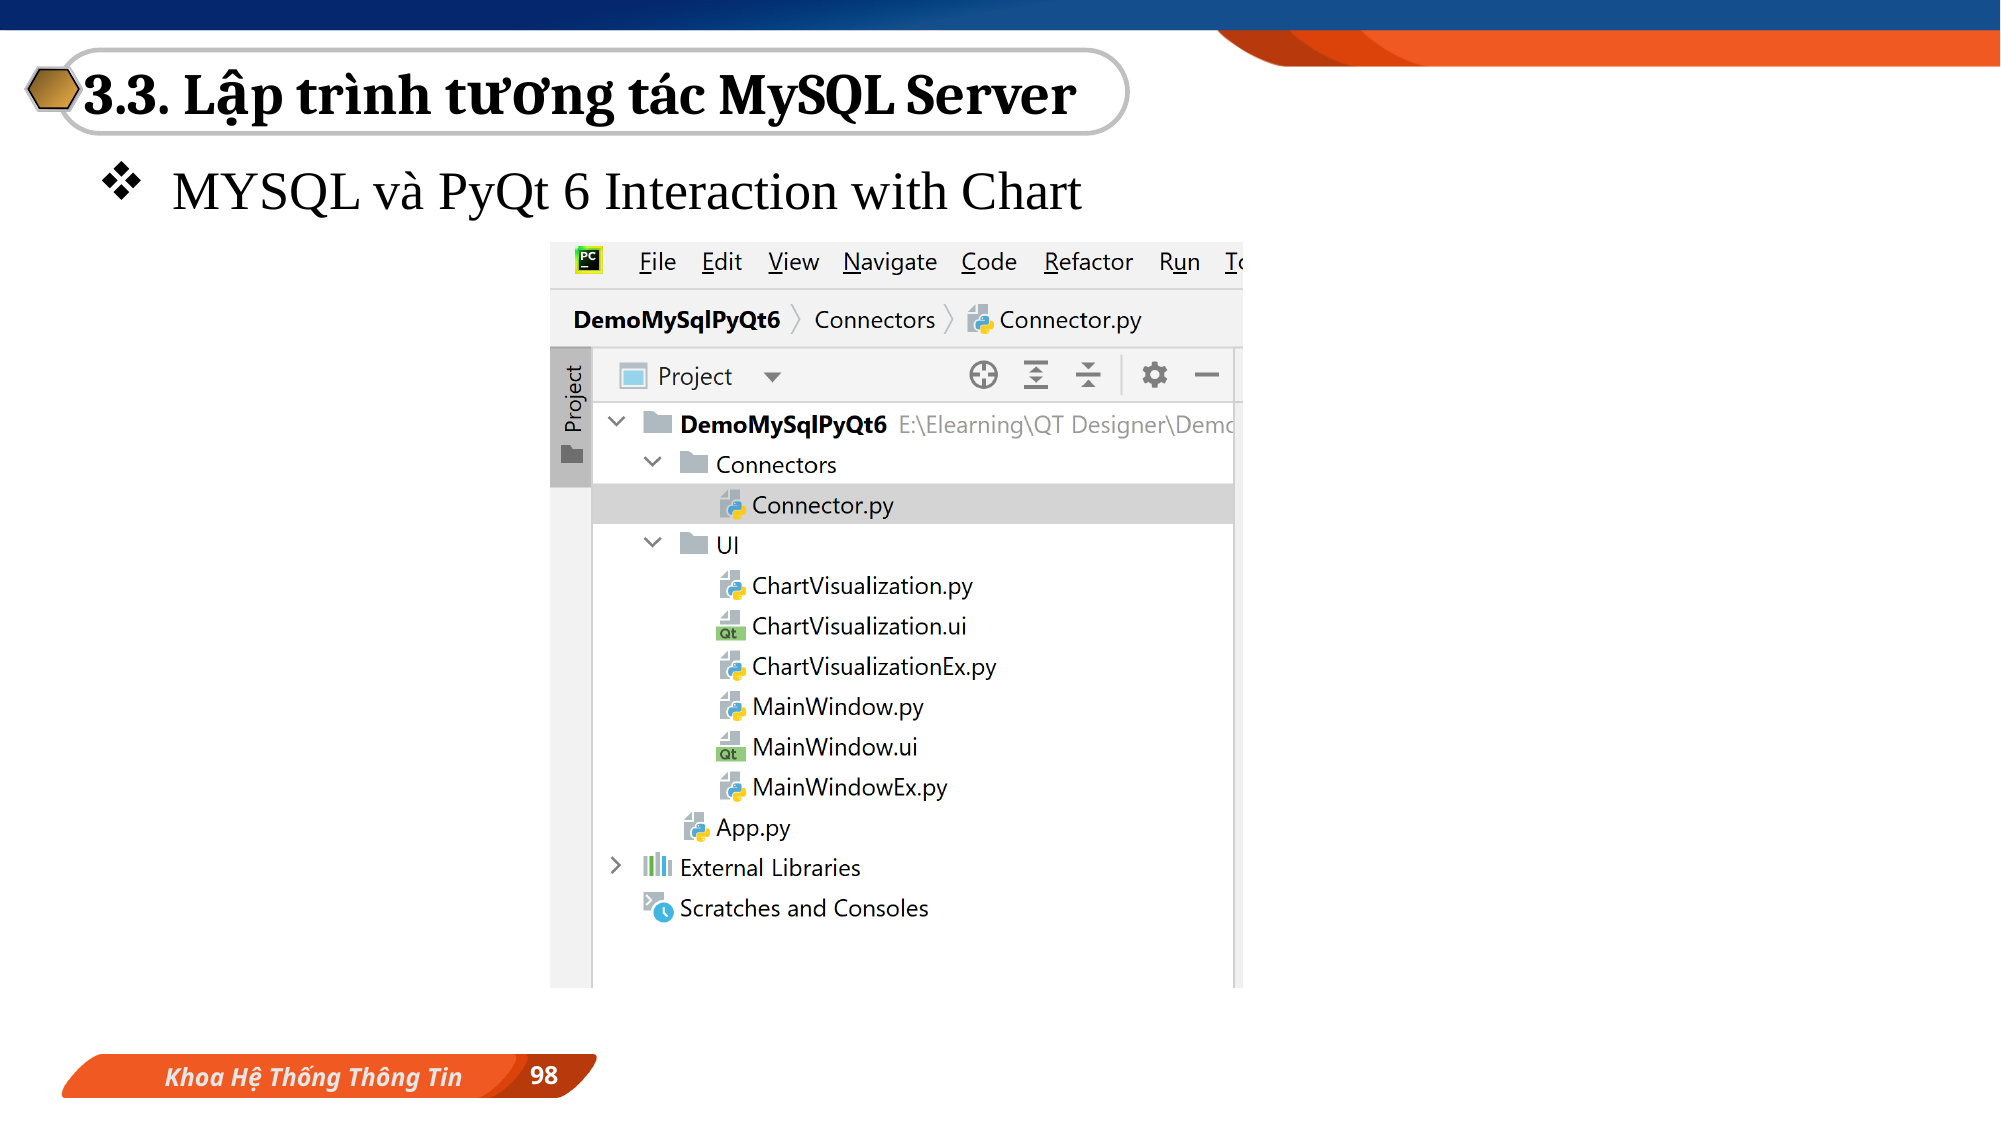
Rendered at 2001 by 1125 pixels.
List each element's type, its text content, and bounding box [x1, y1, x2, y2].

footer Khoa Hệ Thống Thông Tin [119, 1054, 508, 1098]
slide_number 98 [508, 1046, 574, 1106]
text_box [24, 49, 1128, 134]
text_box MYSQL và PyQt 6 Interaction with Chart [82, 147, 1166, 228]
picture [549, 242, 1244, 988]
picture [34, 1017, 624, 1125]
picture [0, 0, 2001, 71]
